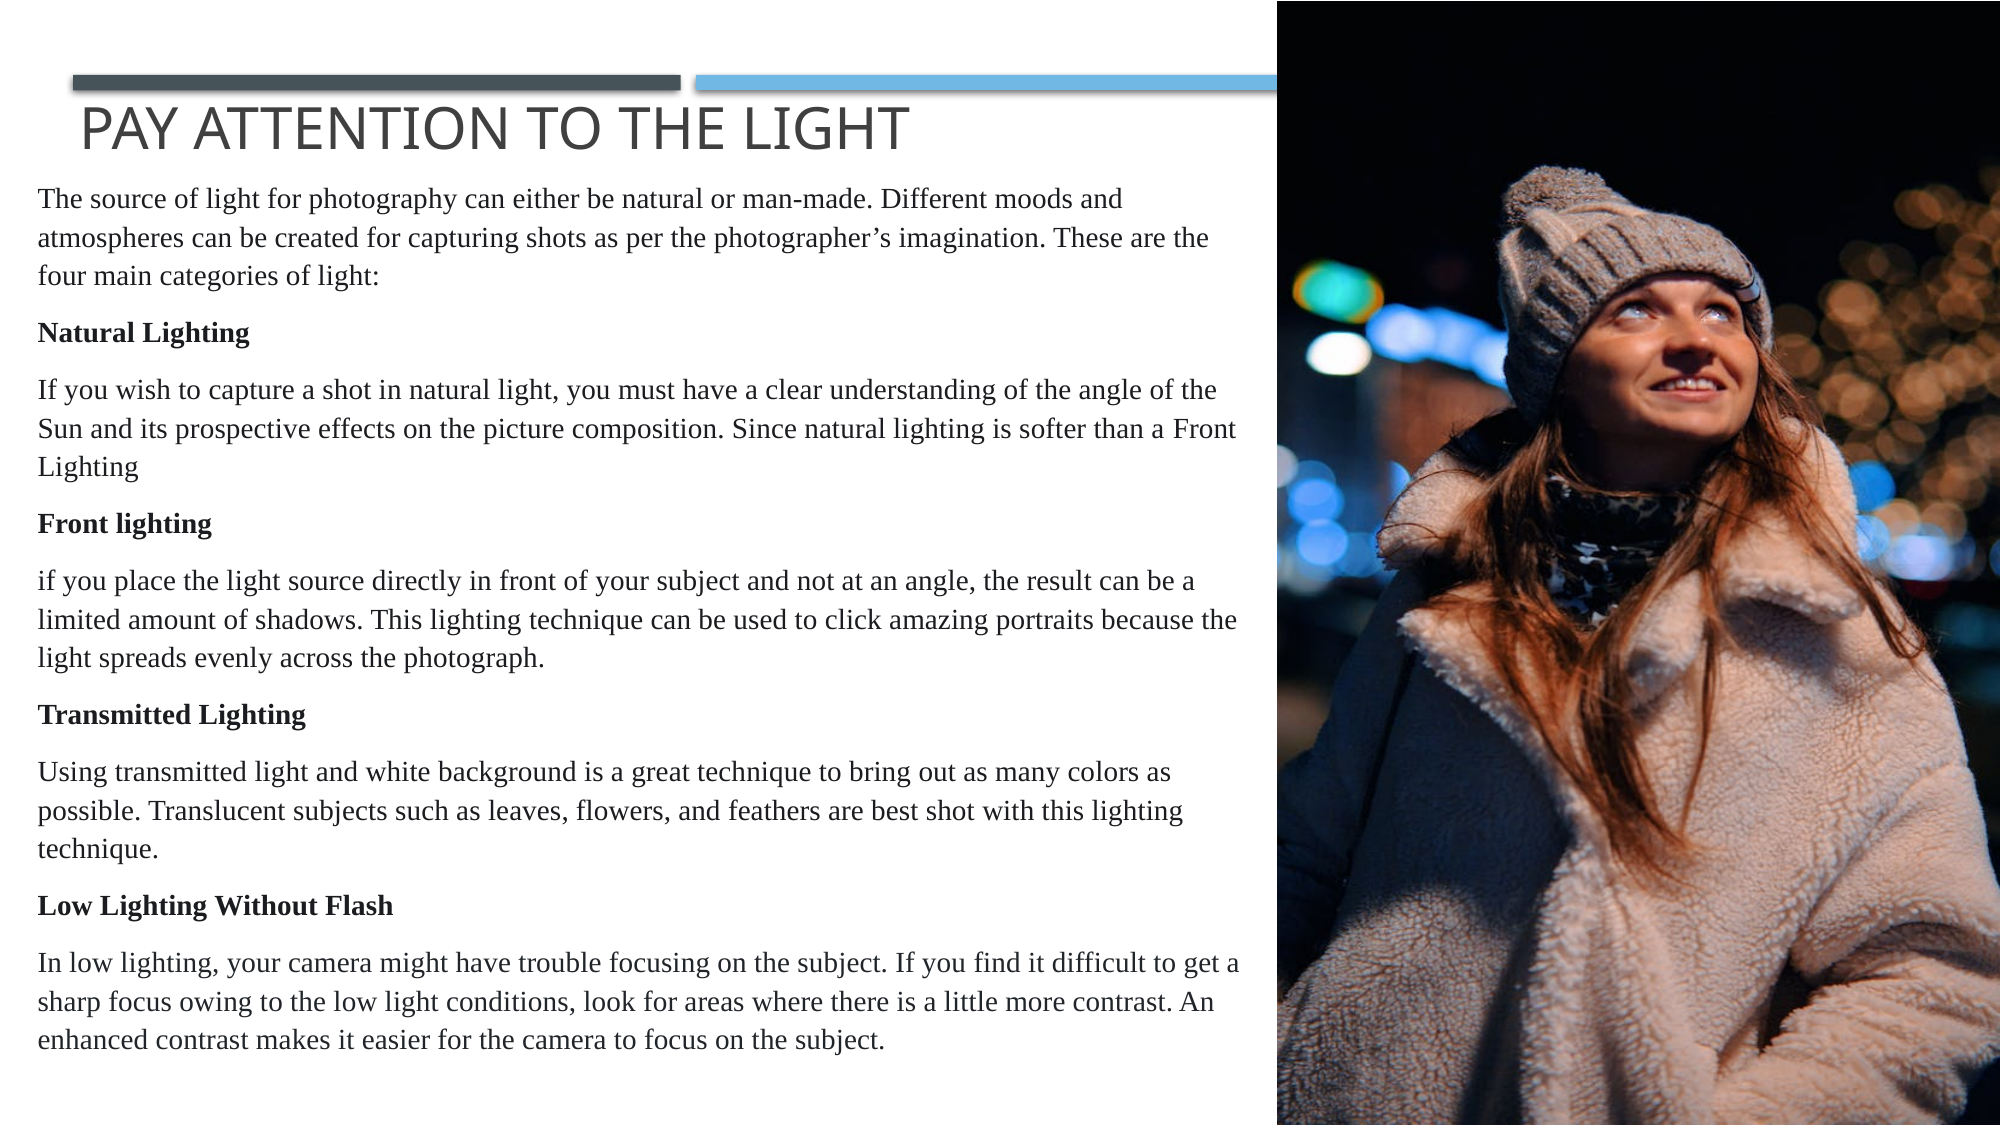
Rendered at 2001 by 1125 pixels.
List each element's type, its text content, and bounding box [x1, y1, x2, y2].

title Pay attention to the light [64, 0, 1275, 169]
picture [1276, 0, 2000, 1125]
list The source of light for photography can either be natural or man-made. Different moods and atmospheres can be created for capturing shots as per the photographer’s imagination. These are the four main categories of light: Natural Lighting If you wish to capture a shot in natural light, you must have a clear understanding of the angle of the Sun and its prospective effects on the picture composition. Since natural lighting is softer than a Front Lighting Front lighting if you place the light source directly in front of your subject and not at an angle, the result can be a limited amount of shadows. This lighting technique can be used to click amazing portraits because the light spreads evenly across the photograph. Transmitted Lighting Using transmitted light and white background is a great technique to bring out as many colors as possible. Translucent subjects such as leaves, flowers, and feathers are best shot with this lighting technique. Low Lighting Without Flash In low lighting, your camera might have trouble focusing on the subject. If you find it difficult to get a sharp focus owing to the low light conditions, look for areas where there is a little more contrast. An enhanced contrast makes it easier for the camera to focus on the subject. [22, 168, 1262, 1092]
